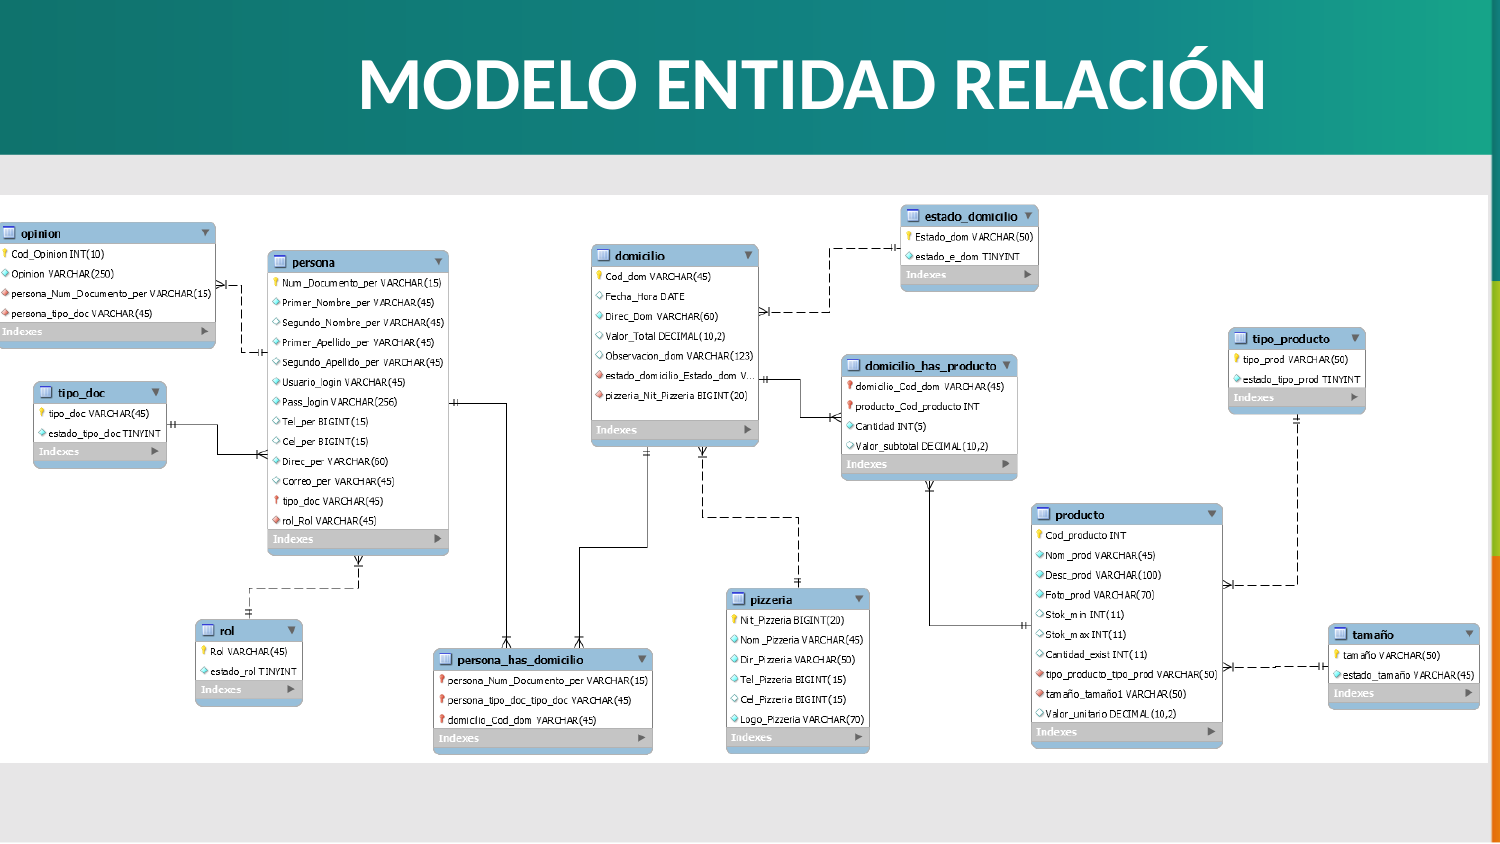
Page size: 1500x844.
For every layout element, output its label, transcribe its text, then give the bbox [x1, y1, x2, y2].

picture [0, 0, 1500, 843]
text_box MODELO ENTIDAD RELACIÓN [126, 26, 1500, 133]
